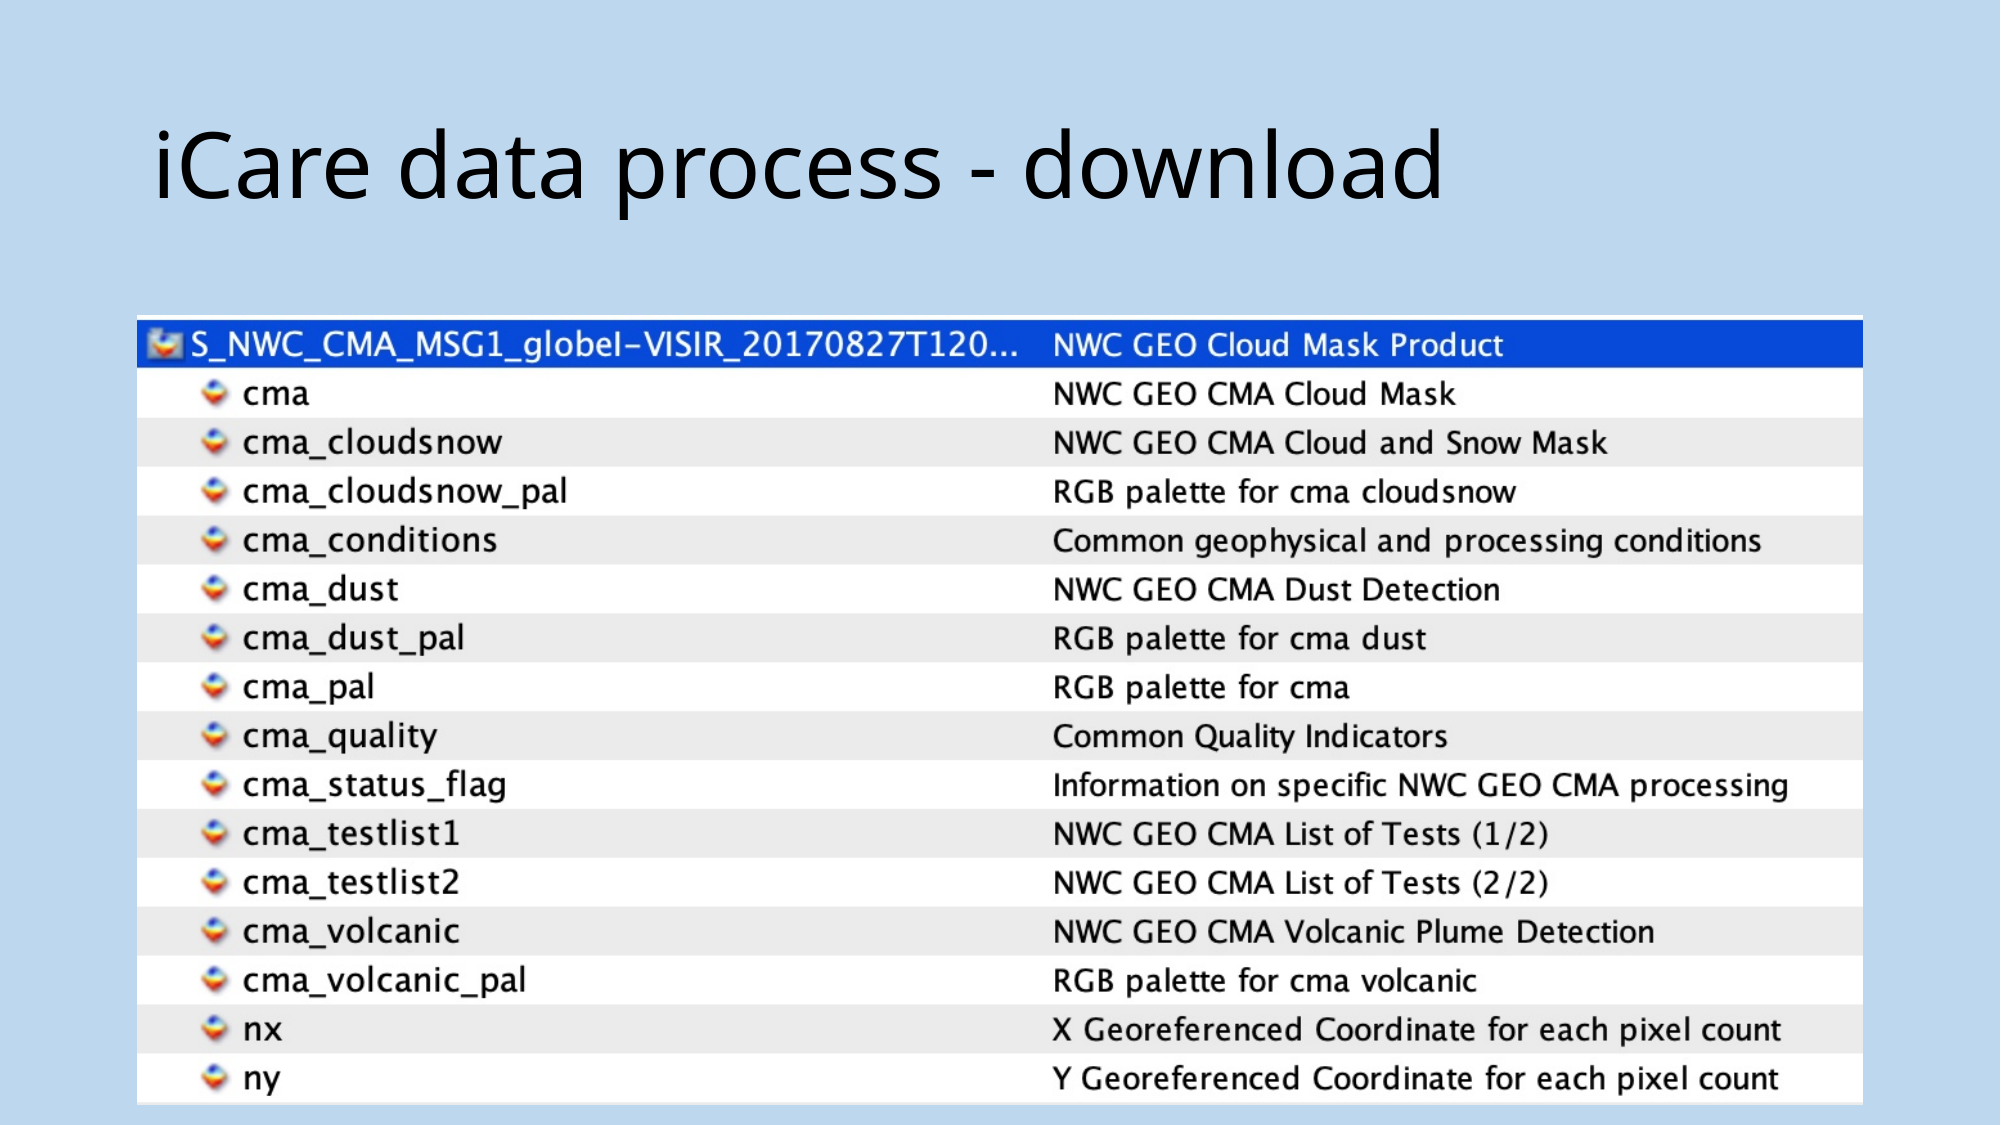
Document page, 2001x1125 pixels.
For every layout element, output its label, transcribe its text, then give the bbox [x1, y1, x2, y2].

picture [137, 314, 1863, 1105]
title iCare data process - download [137, 59, 1863, 278]
